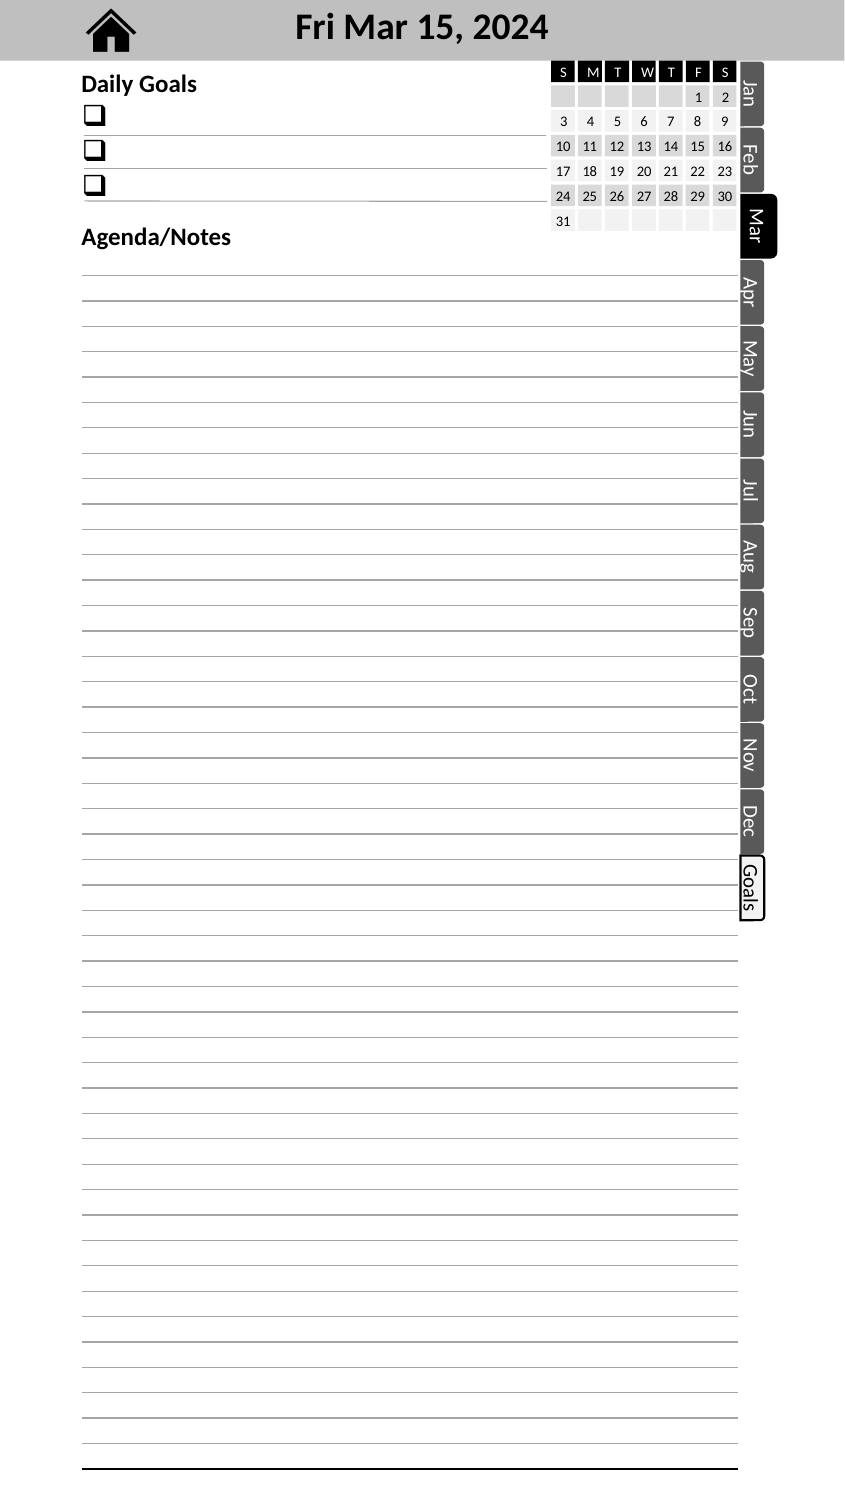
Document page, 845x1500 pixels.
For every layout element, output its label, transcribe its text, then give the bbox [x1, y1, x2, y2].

list Fri Mar 15, 2024 [190, 0, 655, 61]
picture [82, 1, 140, 59]
